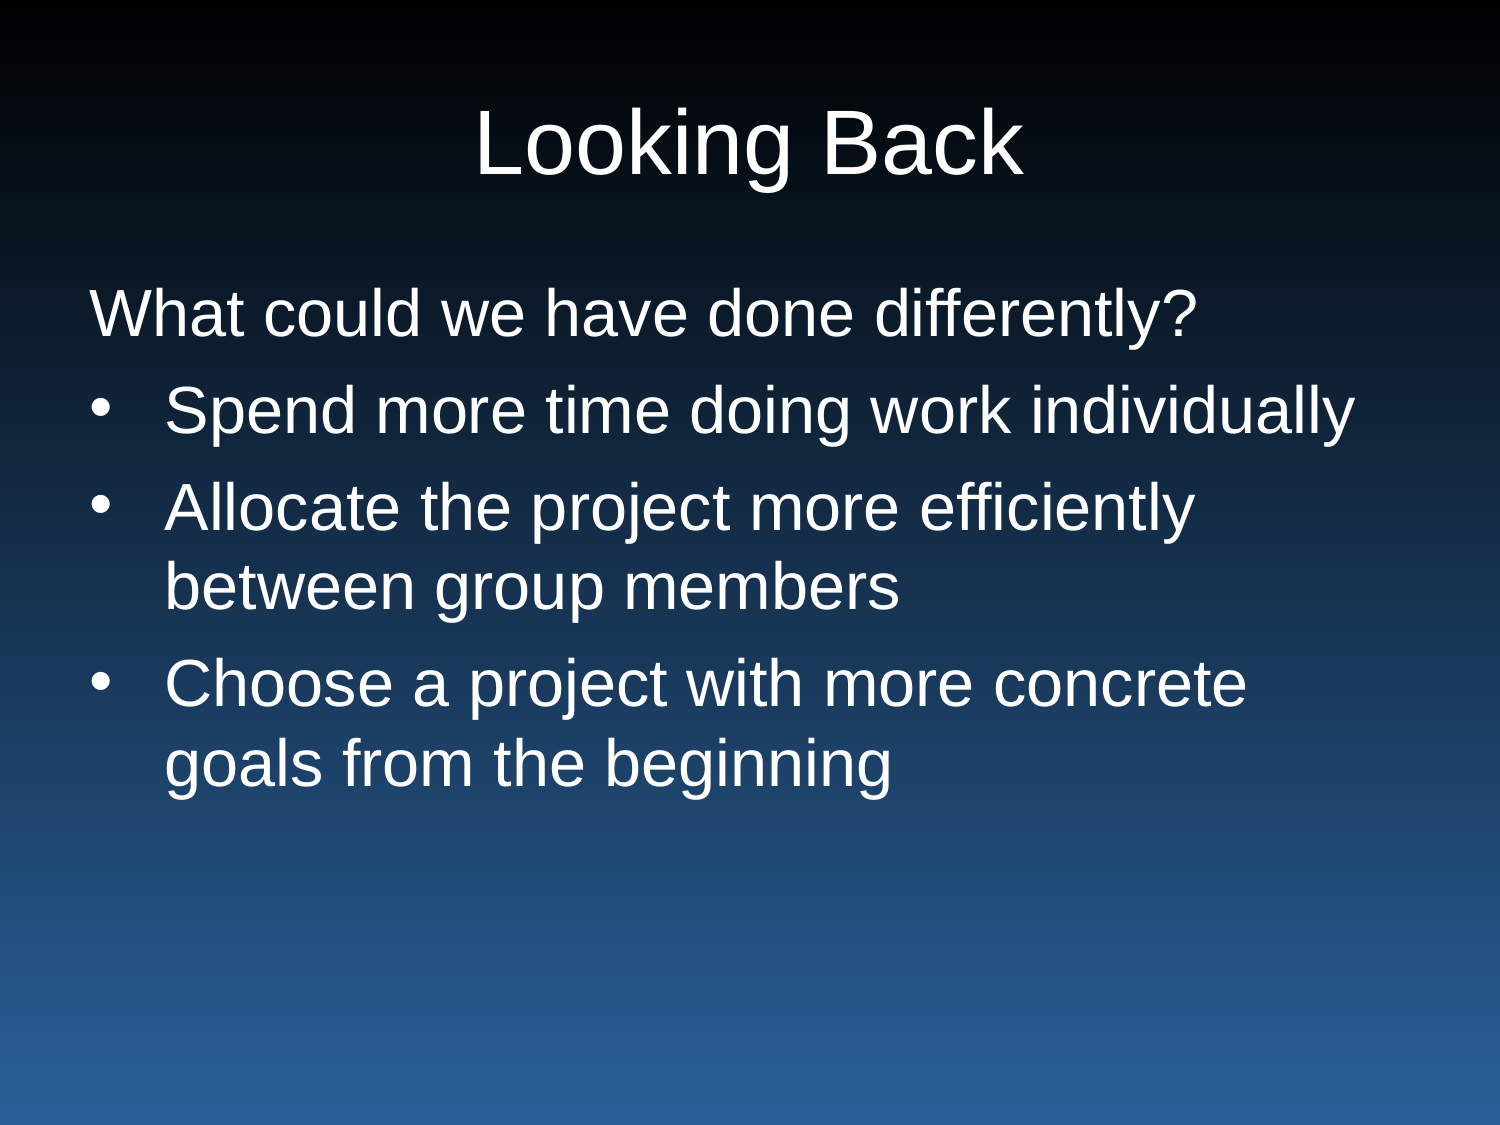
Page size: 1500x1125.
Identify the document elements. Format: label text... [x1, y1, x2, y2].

title Looking Back [75, 45, 1424, 232]
list What could we have done differently? Spend more time doing work individually Allocate the project more efficiently between group members Choose a project with more concrete goals from the beginning [75, 262, 1424, 1004]
